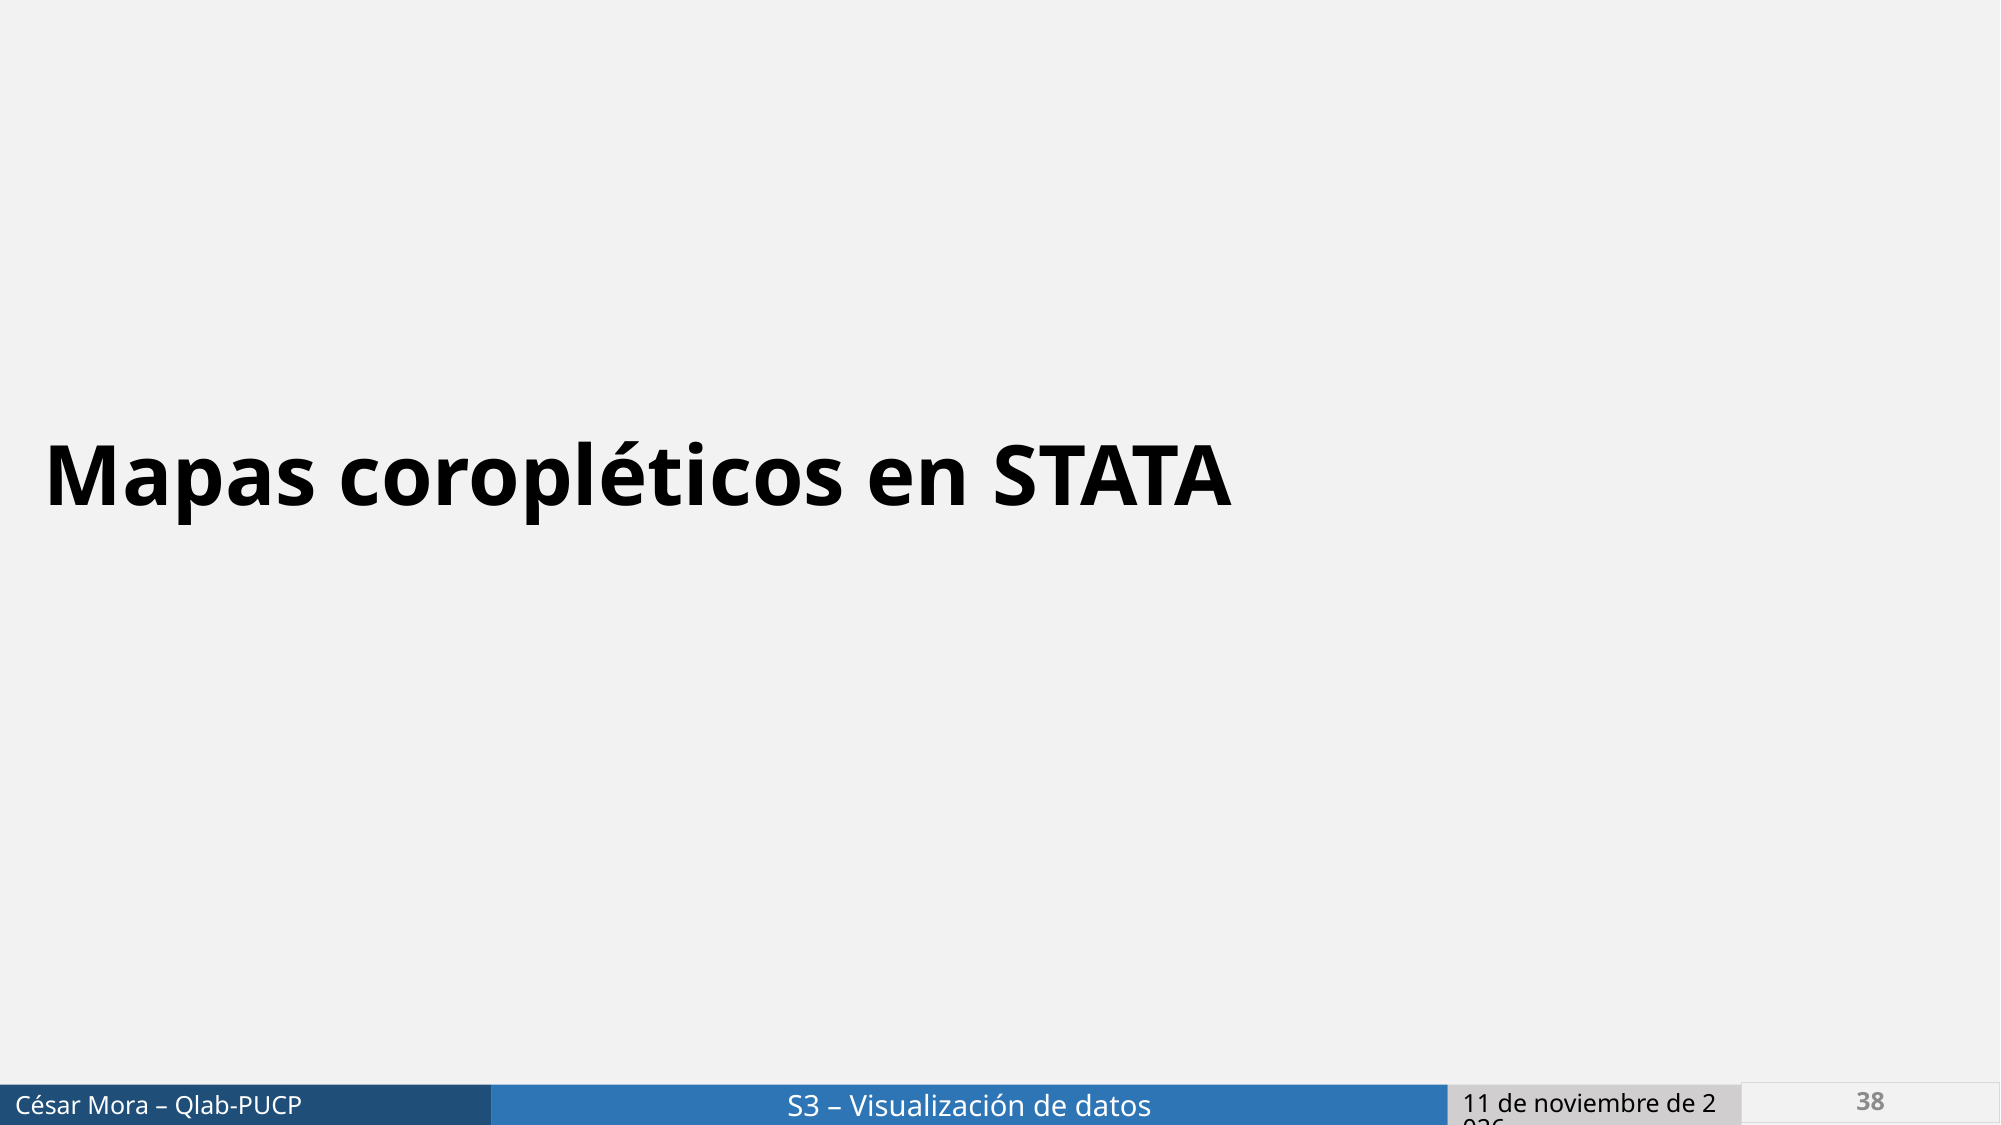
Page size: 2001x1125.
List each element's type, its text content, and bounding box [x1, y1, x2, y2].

slide_number Junio de 2022 [1448, 1084, 1742, 1125]
text_box Mapas coropléticos en STATA [28, 415, 1971, 664]
slide_number 38 [1741, 1082, 2000, 1123]
text_box César Mora – Qlab-PUCP [0, 1084, 492, 1125]
footer S3 – Visualización de datos [492, 1084, 1448, 1125]
